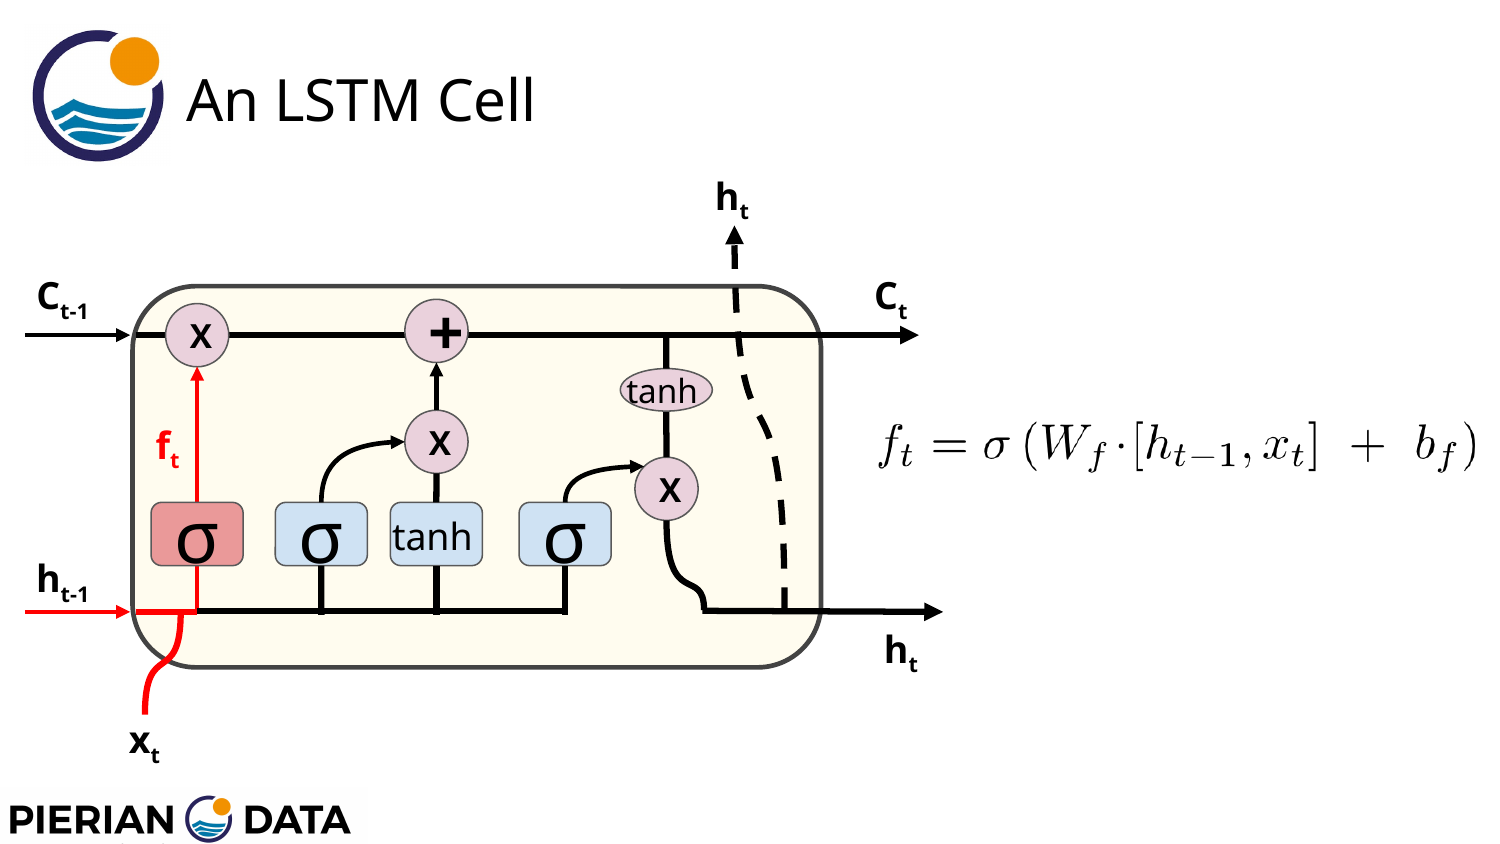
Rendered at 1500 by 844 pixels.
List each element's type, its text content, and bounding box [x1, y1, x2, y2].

text_box ht [848, 610, 954, 679]
text_box [181, 469, 819, 668]
text_box Ct [838, 257, 944, 326]
text_box σ [200, 502, 244, 566]
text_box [332, 430, 394, 515]
text_box + [406, 342, 466, 363]
text_box [132, 286, 819, 643]
text_box ht-1 [10, 540, 116, 596]
text_box xt [92, 701, 198, 769]
text_box X [166, 342, 228, 367]
text_box X [165, 303, 229, 334]
text_box Ct-1 [10, 257, 116, 326]
text_box σ [275, 502, 368, 566]
text_box ht [679, 157, 785, 226]
text_box tanh [611, 354, 736, 392]
title An LSTM Cell [175, 48, 1449, 143]
text_box + [404, 299, 469, 334]
text_box X [634, 457, 699, 521]
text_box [640, 546, 731, 585]
text_box [670, 453, 822, 608]
text_box ft [135, 406, 193, 463]
picture [0, 787, 368, 844]
text_box [670, 342, 822, 392]
text_box tanh [377, 498, 502, 562]
text_box σ [519, 502, 612, 566]
text_box [392, 562, 480, 566]
picture [878, 378, 1500, 541]
text_box X [404, 410, 469, 474]
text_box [110, 645, 215, 682]
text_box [586, 444, 623, 525]
text_box σ [151, 502, 193, 566]
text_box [565, 393, 873, 445]
picture [24, 24, 172, 167]
